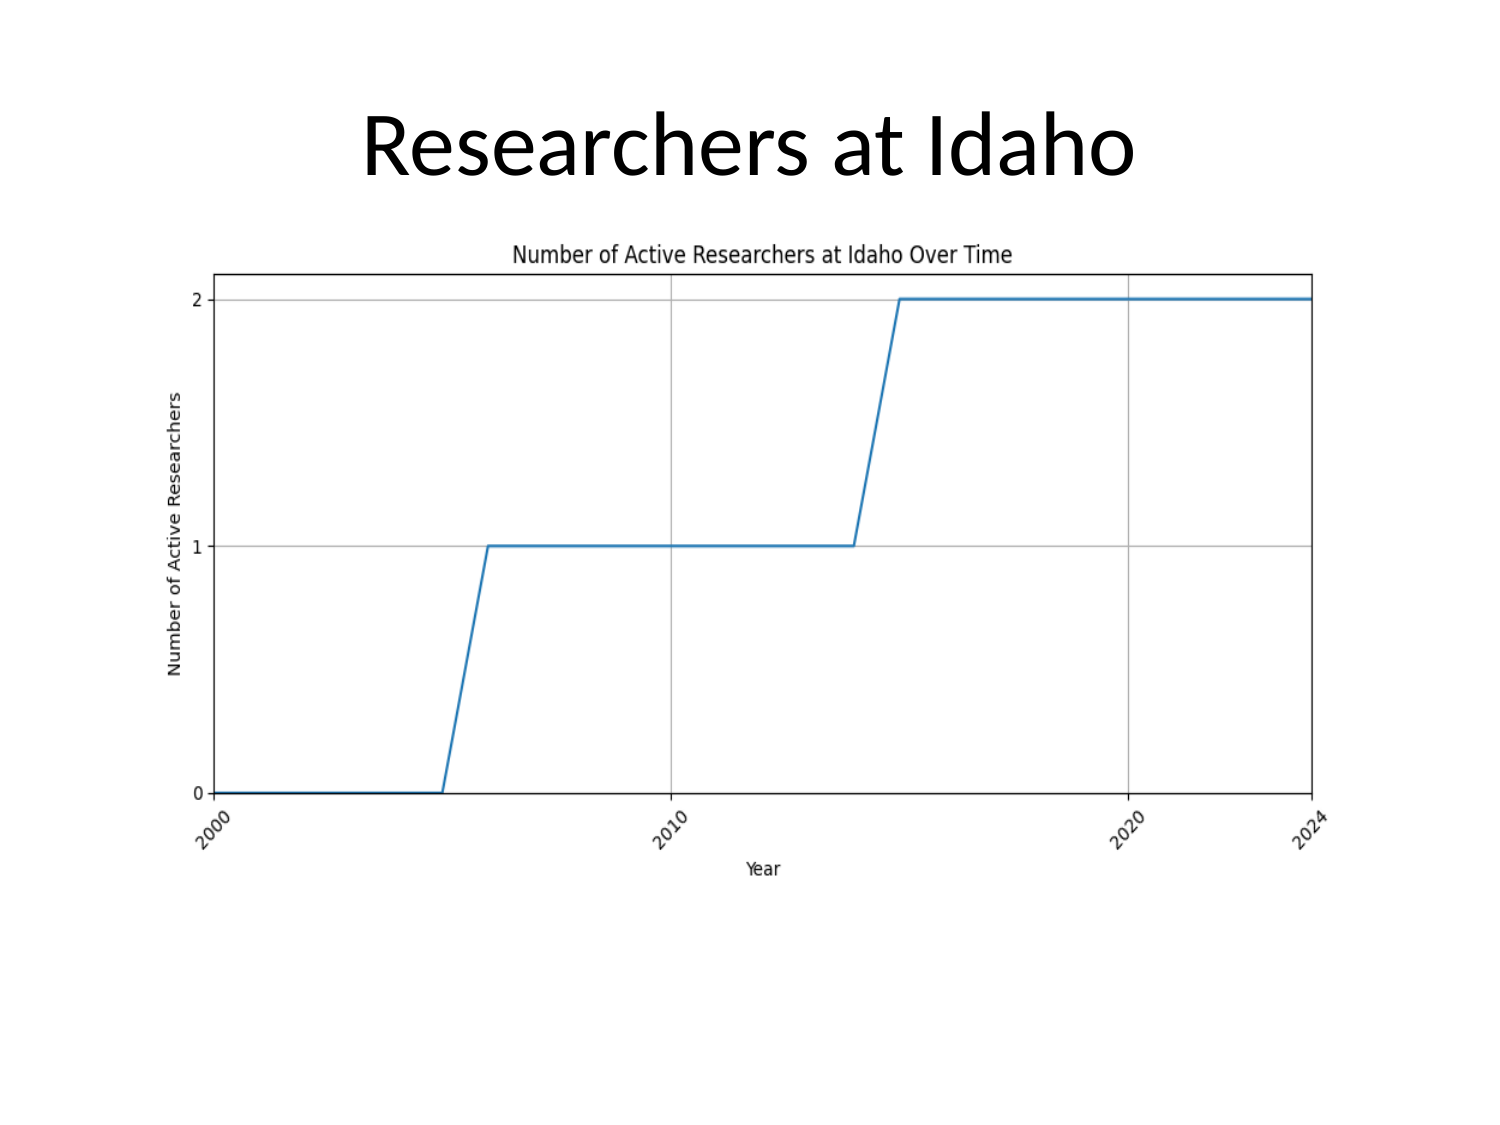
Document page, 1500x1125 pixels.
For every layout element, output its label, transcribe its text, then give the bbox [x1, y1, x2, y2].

picture [149, 224, 1351, 901]
title Researchers at Idaho [75, 45, 1425, 233]
